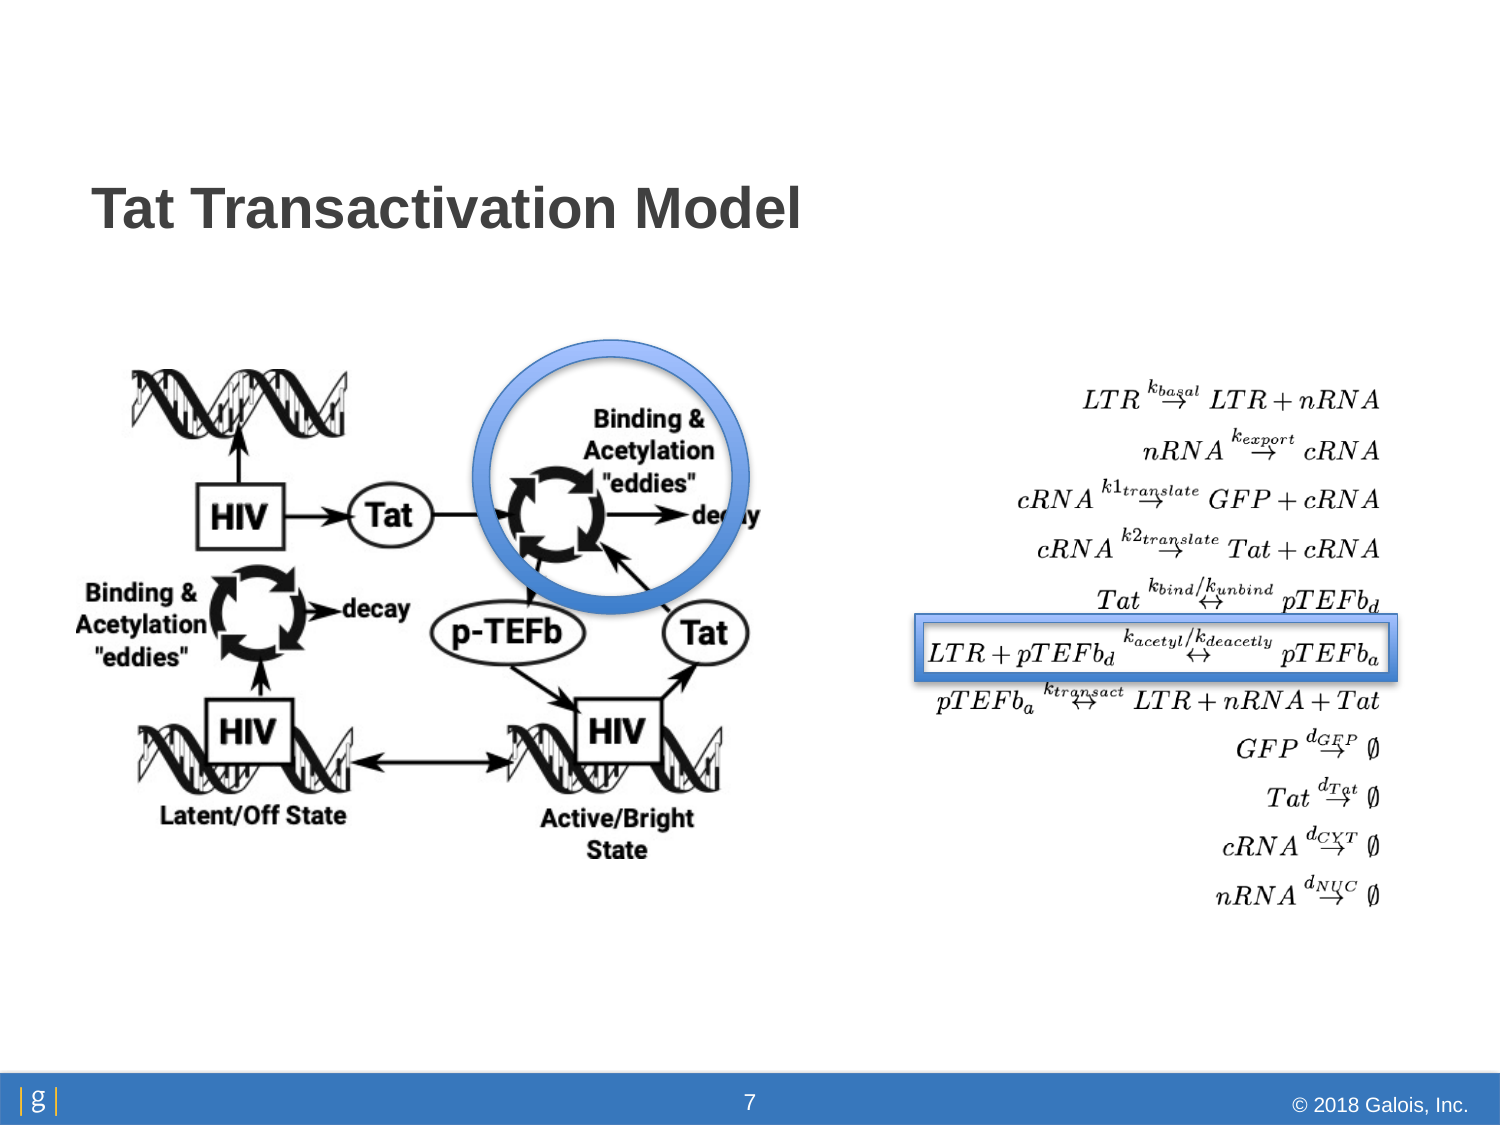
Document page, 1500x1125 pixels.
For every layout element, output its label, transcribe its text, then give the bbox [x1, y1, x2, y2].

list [787, 353, 1425, 931]
picture [20, 1087, 57, 1116]
title Tat Transactivation Model [76, 172, 1422, 239]
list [76, 369, 761, 859]
text_box [527, 339, 695, 367]
